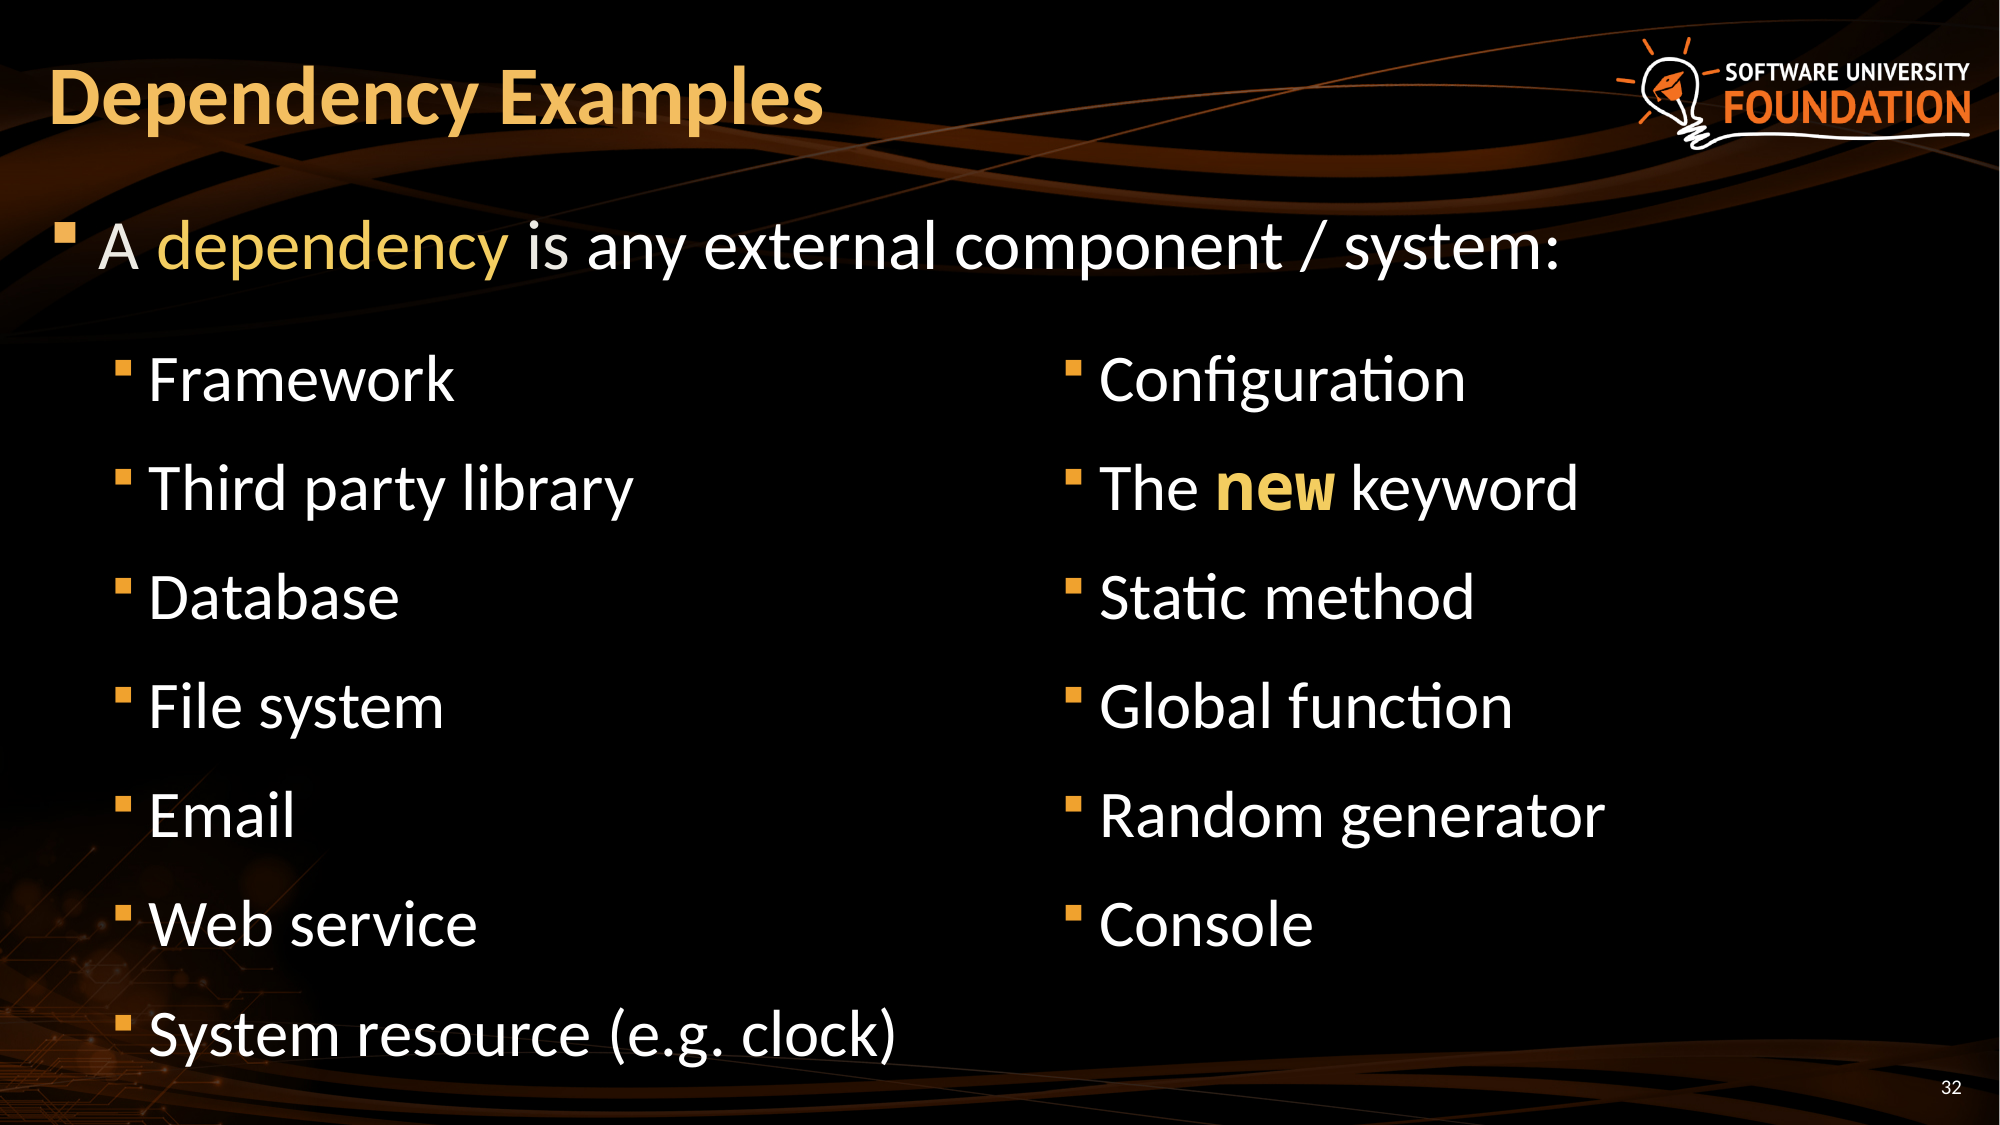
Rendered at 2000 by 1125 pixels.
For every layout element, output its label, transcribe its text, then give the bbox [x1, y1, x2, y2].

text_box A dependency is any external component / system: [31, 188, 1968, 325]
title Dependency Examples [30, 6, 1602, 189]
list Framework Third party library Database File system Email Web service System resource (e.g. clock) Configuration The new keyword Static method Global function Random generator Console [31, 325, 1968, 1103]
picture [0, 0, 2000, 1125]
